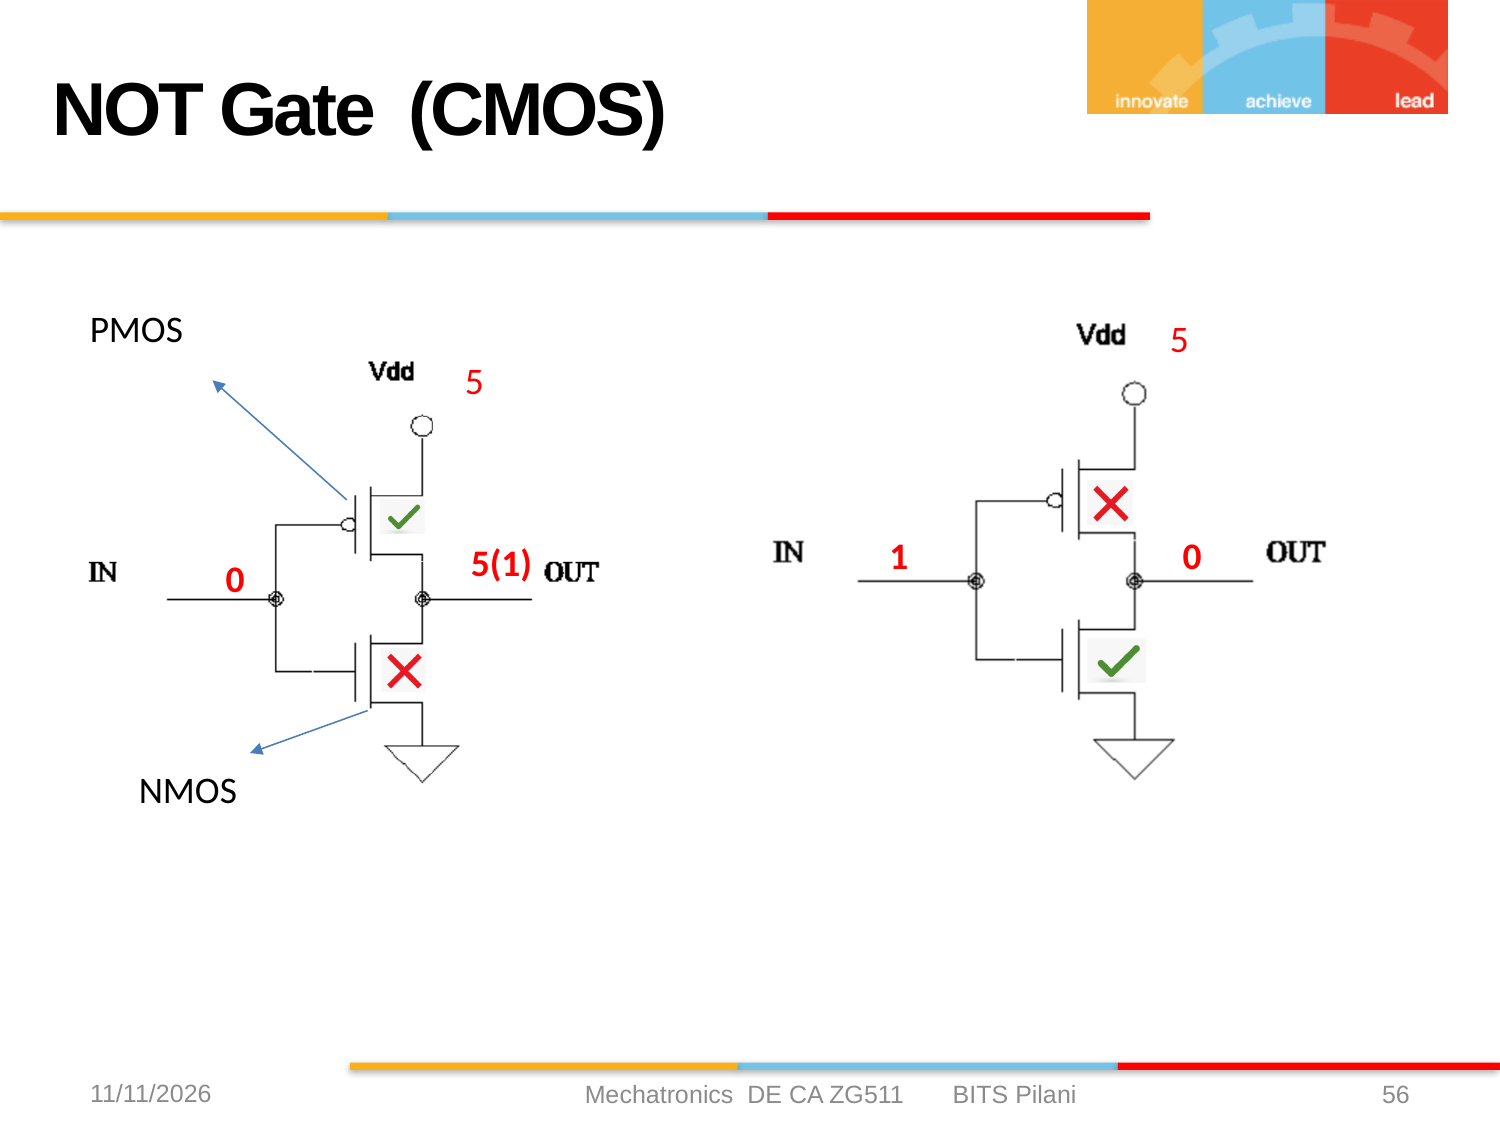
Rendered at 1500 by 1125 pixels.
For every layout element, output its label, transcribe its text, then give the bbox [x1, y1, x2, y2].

picture [37, 337, 657, 813]
text_box PMOS [74, 298, 288, 335]
picture [1087, 0, 1448, 114]
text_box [212, 380, 348, 501]
title NOT Gate (CMOS) [37, 12, 1388, 200]
slide_number 56 [1250, 1062, 1425, 1125]
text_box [249, 710, 368, 754]
footer Mechatronics DE CA ZG511 BITS Pilani [474, 1062, 1188, 1125]
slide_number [75, 1062, 425, 1123]
picture [718, 297, 1390, 813]
